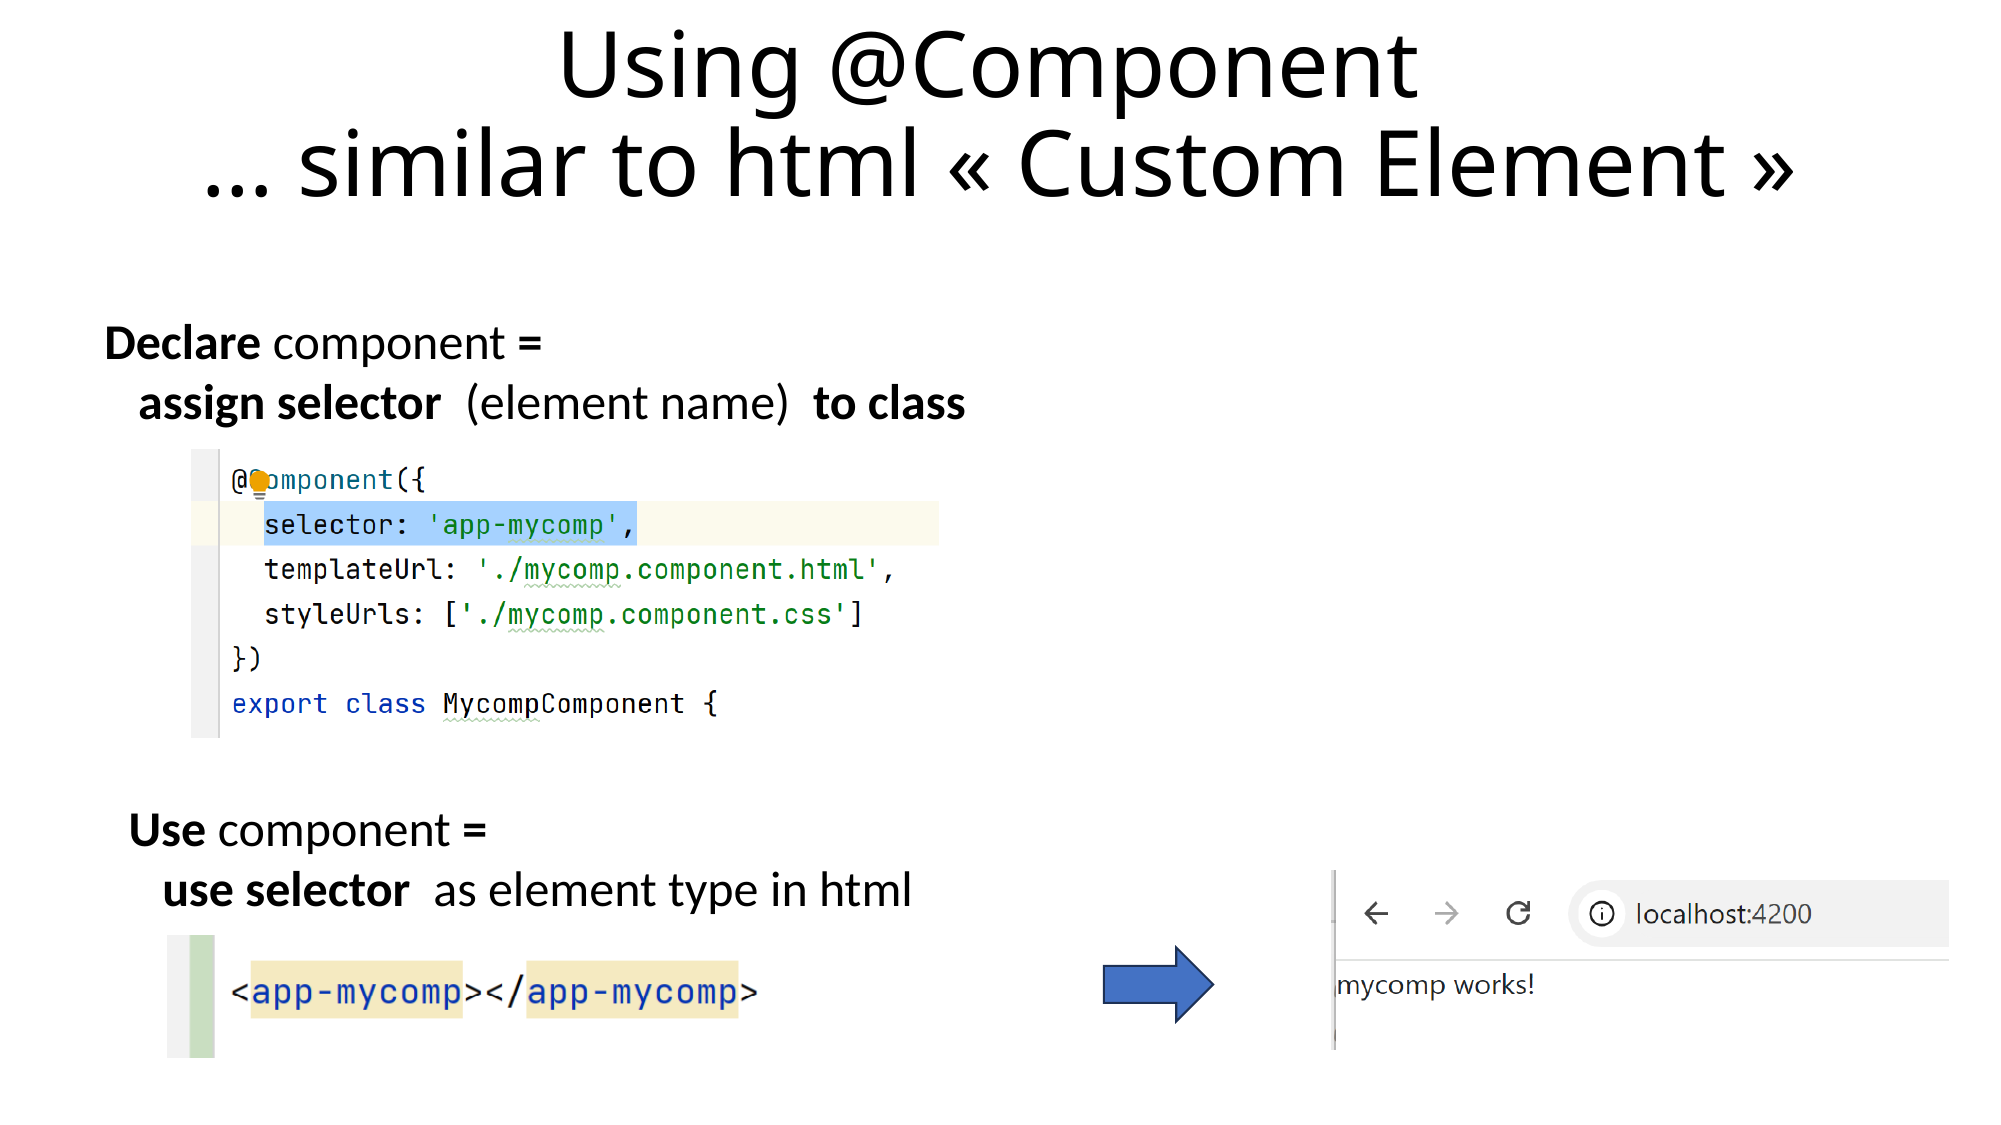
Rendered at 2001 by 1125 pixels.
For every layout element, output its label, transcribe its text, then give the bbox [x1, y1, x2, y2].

text_box Use component = use selector as element type in html [113, 789, 929, 925]
picture [1331, 870, 1949, 1050]
picture [167, 935, 800, 1058]
title Using @Component … similar to html « Custom Element » [137, 8, 1863, 226]
picture [191, 449, 939, 738]
text_box Declare component = assign selector (element name) to class [89, 301, 982, 437]
text_box [1102, 945, 1215, 1024]
